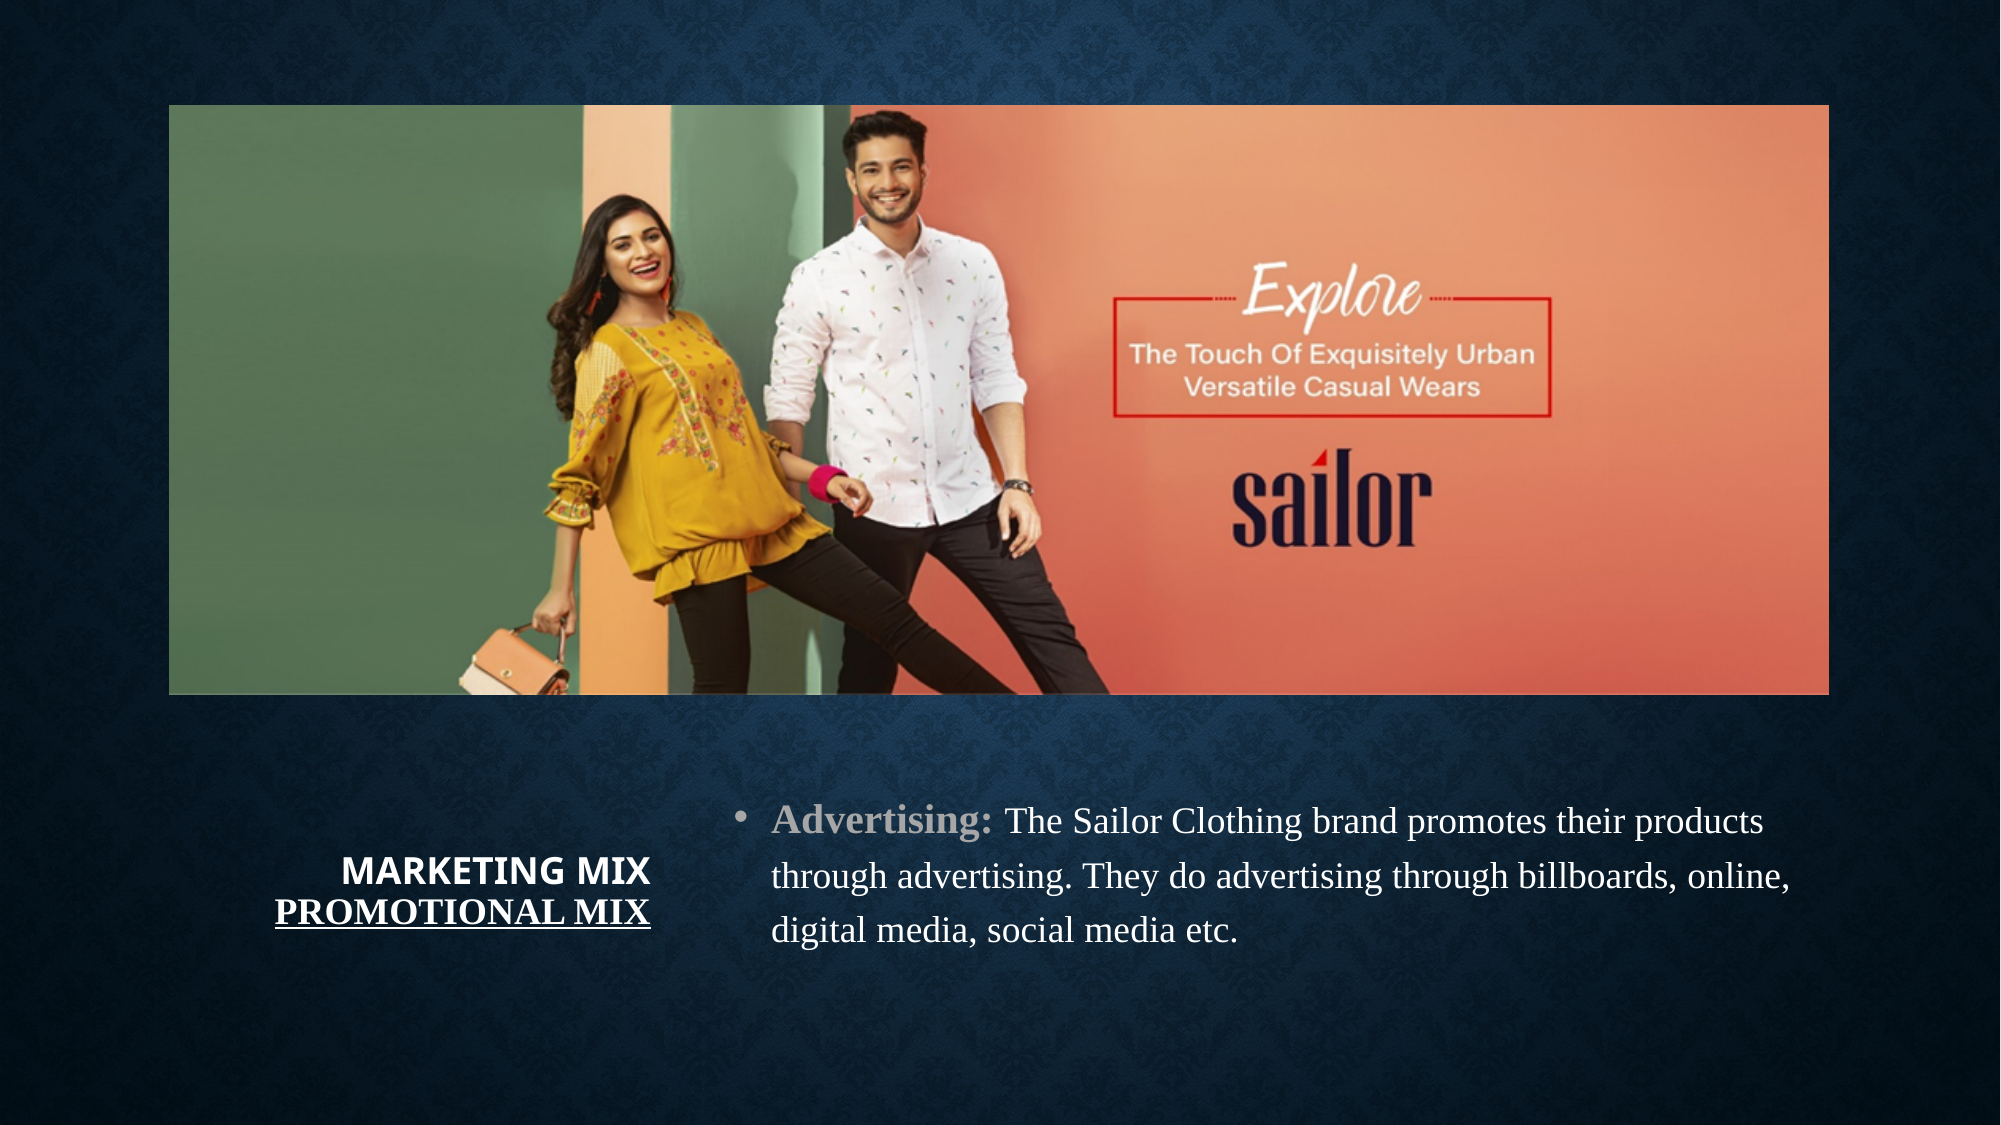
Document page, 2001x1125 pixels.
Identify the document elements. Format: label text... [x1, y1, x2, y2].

picture [169, 104, 1829, 695]
list Advertising: The Sailor Clothing brand promotes their products through advertising. They do advertising through billboards, online, digital media, social media etc. [718, 750, 1849, 1035]
title Marketing Mix Promotional Mix [149, 750, 666, 1035]
